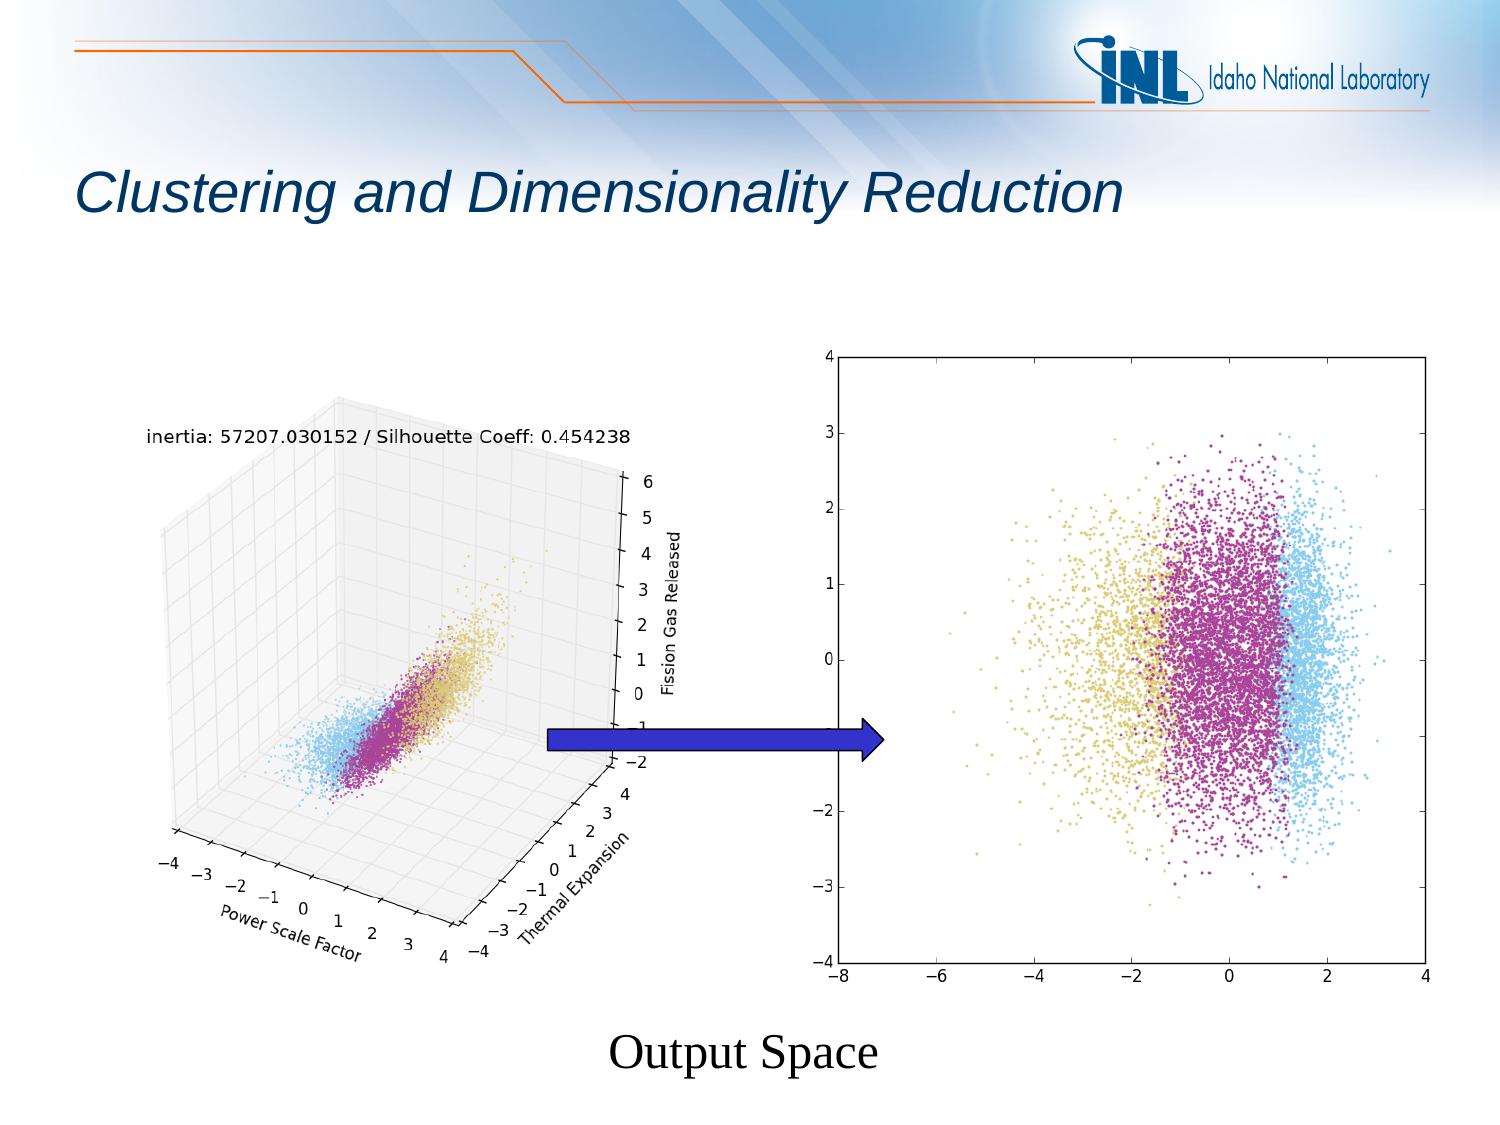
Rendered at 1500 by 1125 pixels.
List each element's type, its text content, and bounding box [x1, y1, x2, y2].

picture [0, 0, 1500, 1125]
title Clustering and Dimensionality Reduction [74, 164, 1426, 227]
text_box Output Space [593, 1046, 895, 1086]
